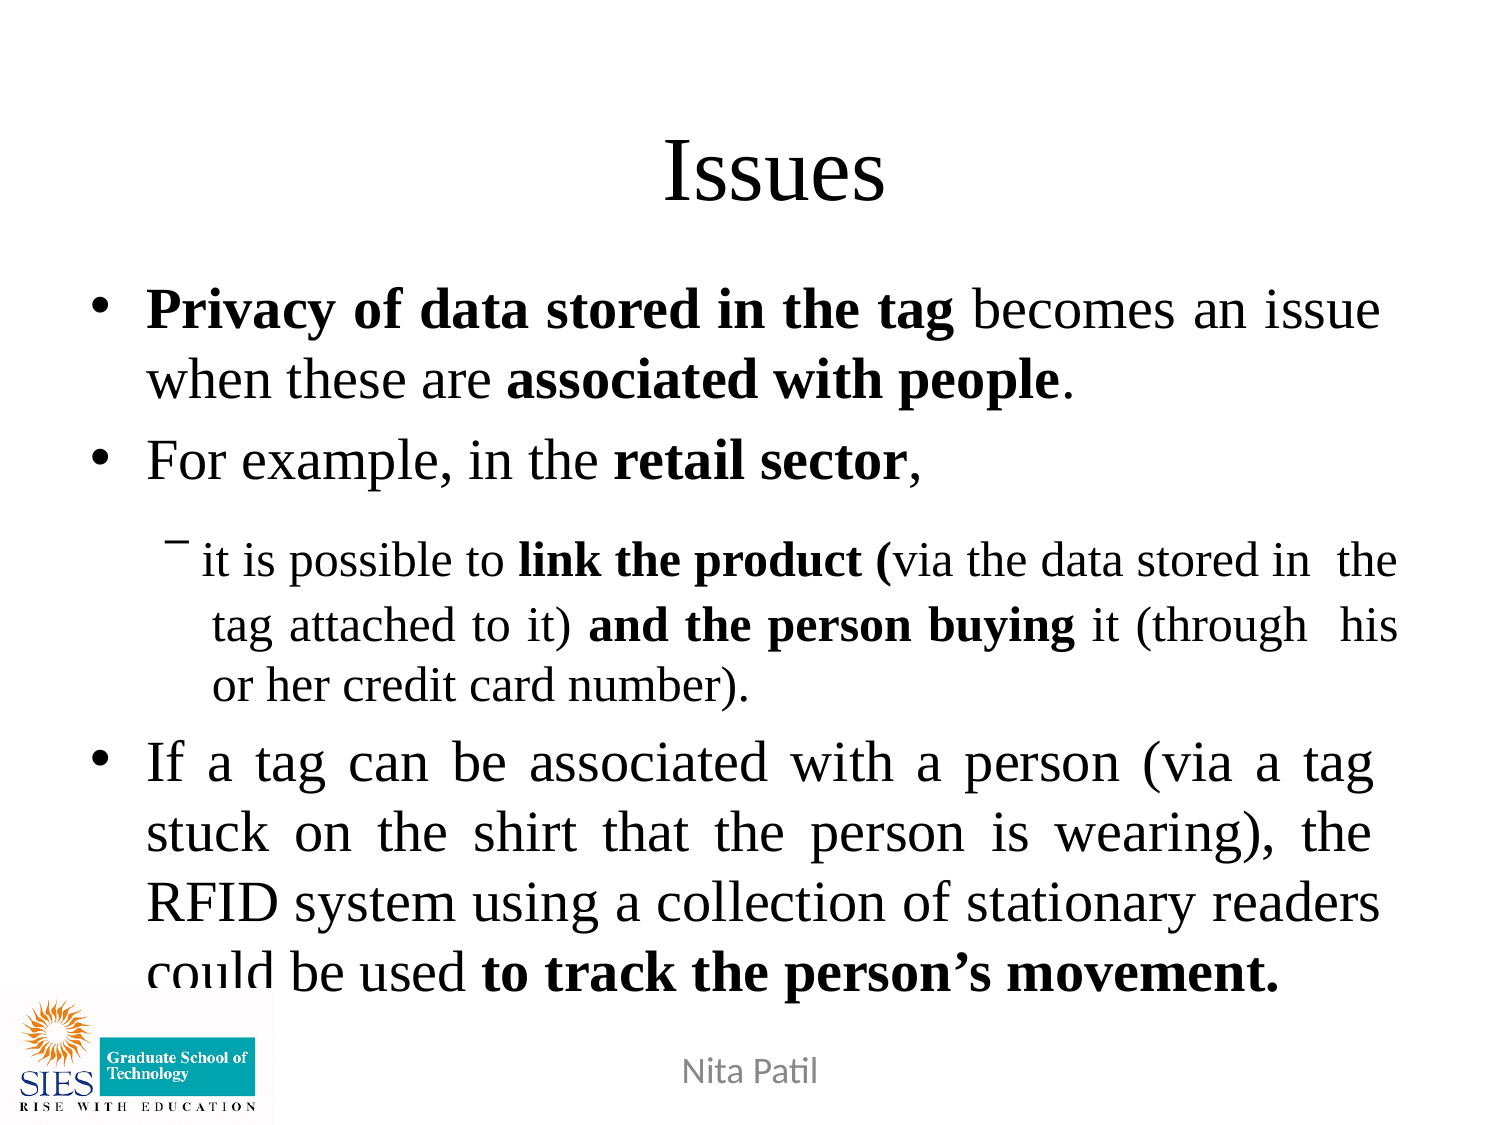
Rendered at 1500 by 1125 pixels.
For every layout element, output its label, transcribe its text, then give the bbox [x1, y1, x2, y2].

picture [0, 988, 276, 1125]
footer Nita Patil [510, 1046, 990, 1125]
title Issues [660, 106, 889, 297]
text_box Privacy of data stored in the tag becomes an issue when these are associated with people. For example, in the retail sector, – it is possible to link the product (via the data stored in the tag attached to it) and the person buying it (through his or her credit card number). If a tag can be associated with a person (via a tag stuck on the shirt that the person is wearing), the RFID system using a collection of stationary readers could be used to track the person’s movement. [87, 267, 1400, 1003]
